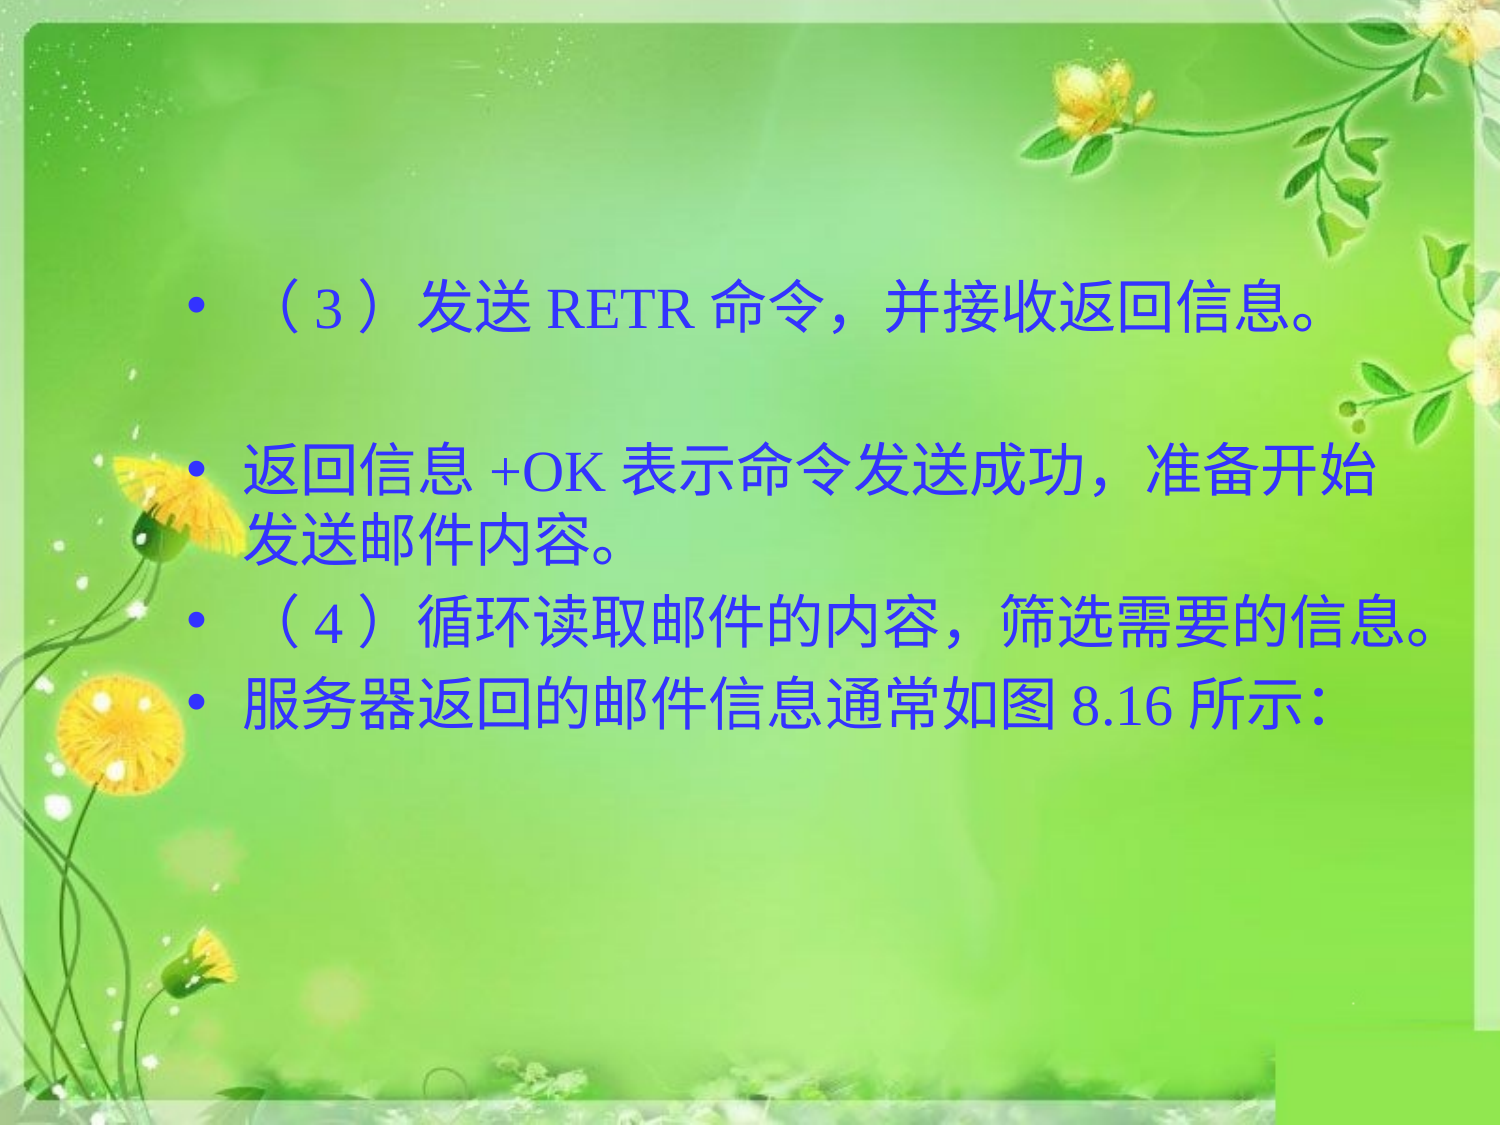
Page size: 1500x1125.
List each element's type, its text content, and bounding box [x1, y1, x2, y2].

list （3）发送RETR命令，并接收返回信息。 返回信息+OK表示命令发送成功，准备开始发送邮件内容。 （4）循环读取邮件的内容，筛选需要的信息。 服务器返回的邮件信息通常如图8.16所示： [171, 262, 1425, 1071]
picture [0, 0, 1500, 1125]
